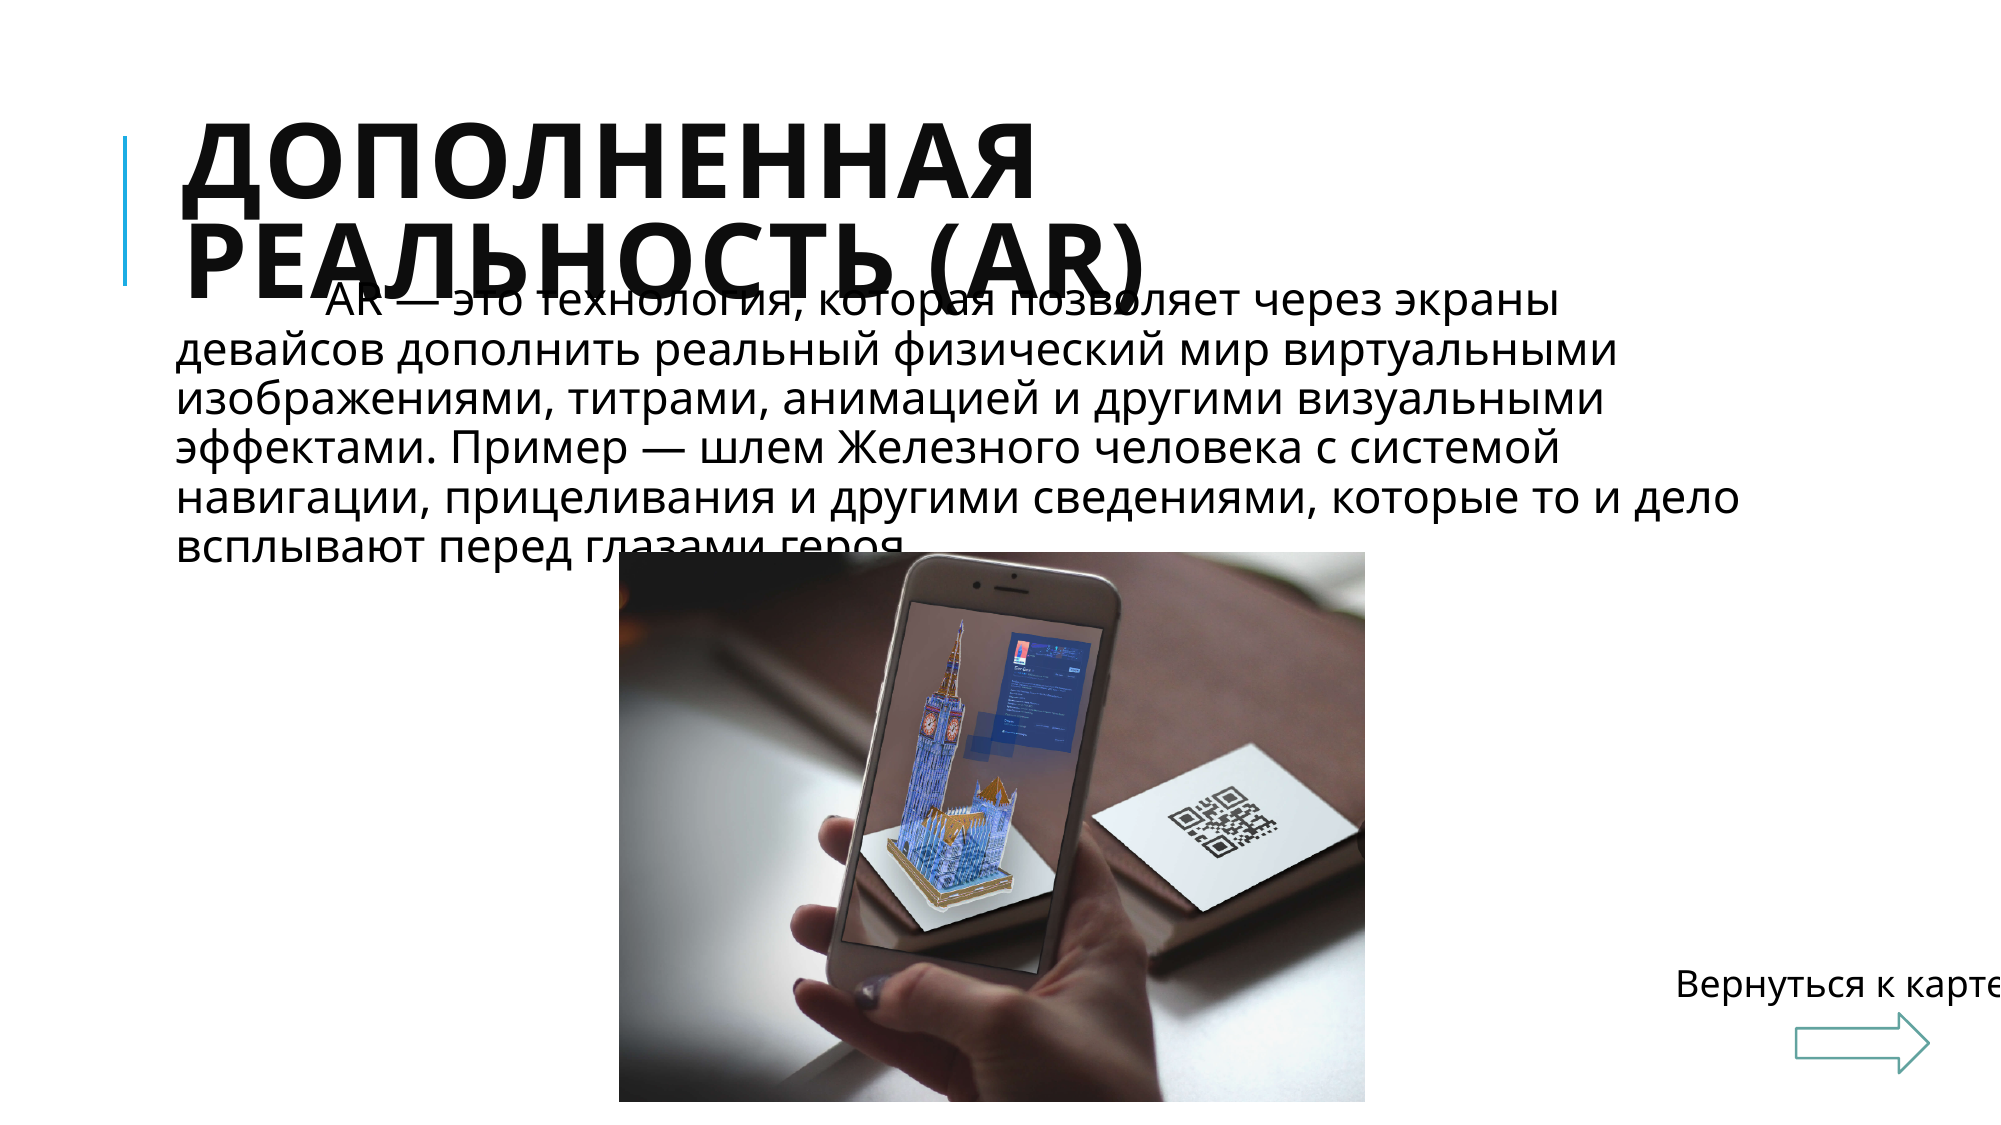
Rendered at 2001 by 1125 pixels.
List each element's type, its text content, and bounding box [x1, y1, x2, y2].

text_box [1794, 1012, 1930, 1075]
picture [618, 552, 1365, 1102]
text_box Вернуться к карте [1660, 952, 2000, 1012]
list AR — это технология, которая позволяет через экраны девайсов дополнить реальный физический мир виртуальными изображениями, титрами, анимацией и другими визуальными эффектами. Пример — шлем Железного человека с системой навигации, прицеливания и другими сведениями, которые то и дело всплывают перед глазами героя. [168, 268, 1763, 929]
title Дополненная реальность (AR) [168, 96, 1763, 268]
